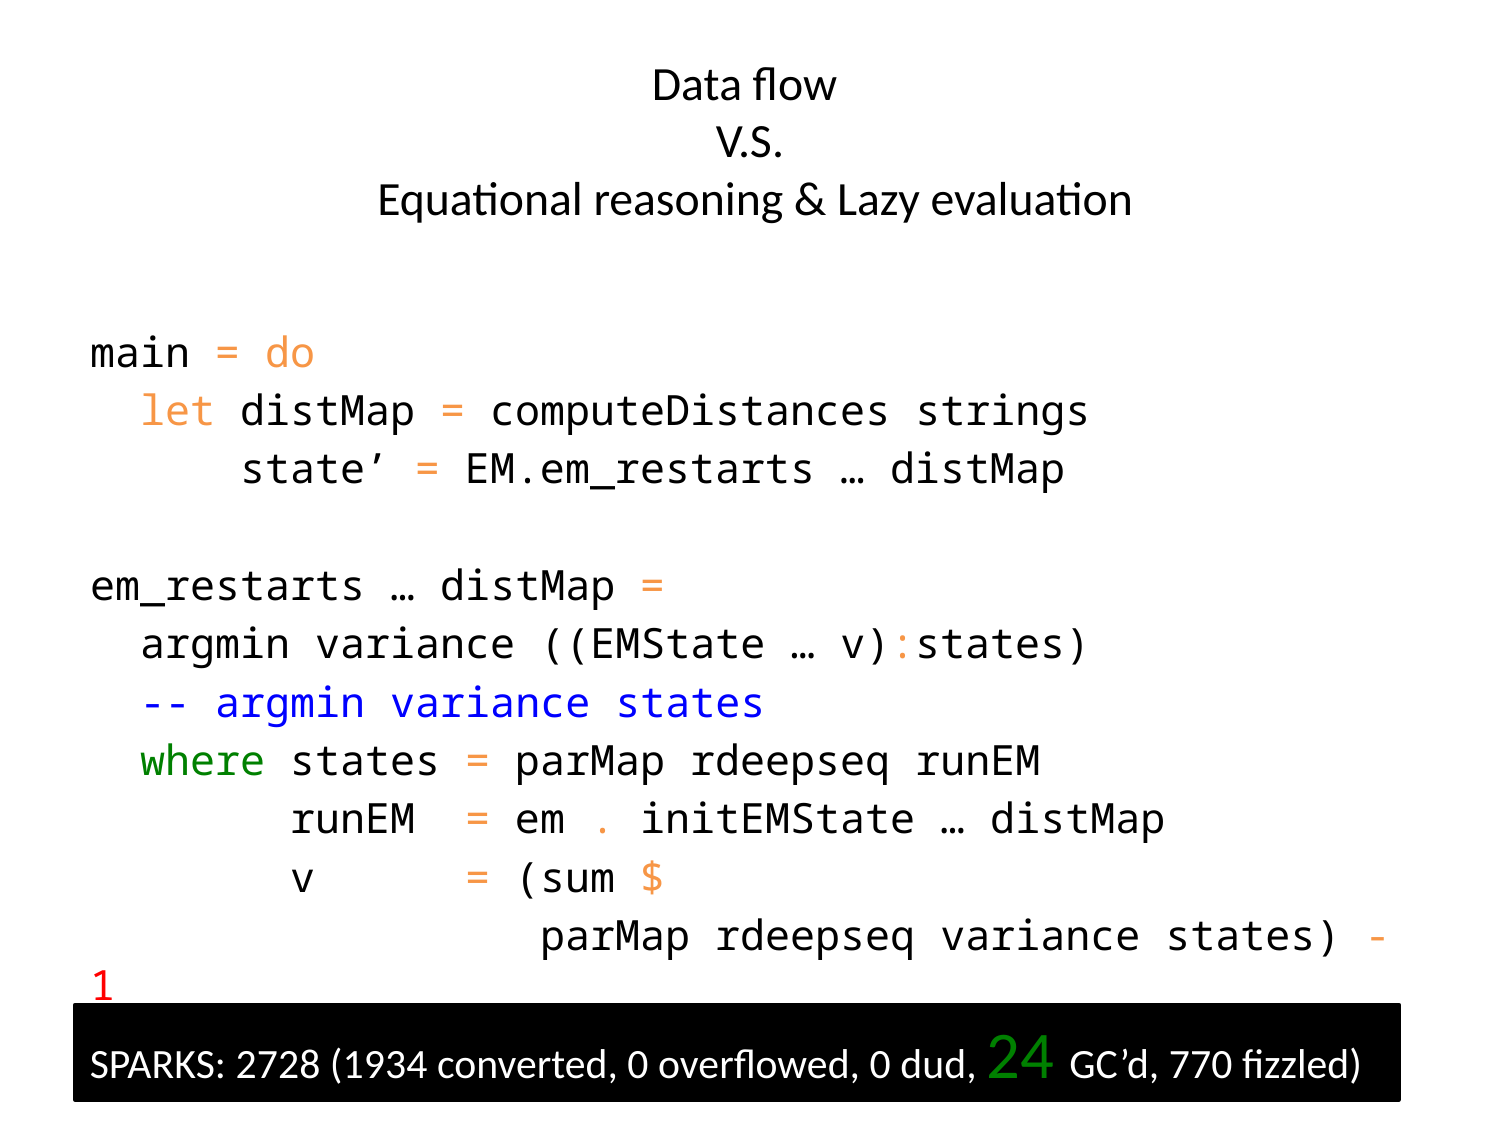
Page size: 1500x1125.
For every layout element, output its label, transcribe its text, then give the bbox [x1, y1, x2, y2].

title Data flow V.S. Equational reasoning & Lazy evaluation [52, 45, 1448, 233]
text_box SPARKS: 2728 (1934 converted, 0 overflowed, 0 dud, 24 GC’d, 770 fizzled) [73, 1003, 1401, 1102]
list main = do let distMap = computeDistances strings state’ = EM.em_restarts … distMap em_restarts … distMap = argmin variance ((EMState … v):states) -- argmin variance states where states = parMap rdeepseq runEM runEM = em . initEMState … distMap v = (sum $ parMap rdeepseq variance states) - 1 [75, 318, 1425, 1005]
